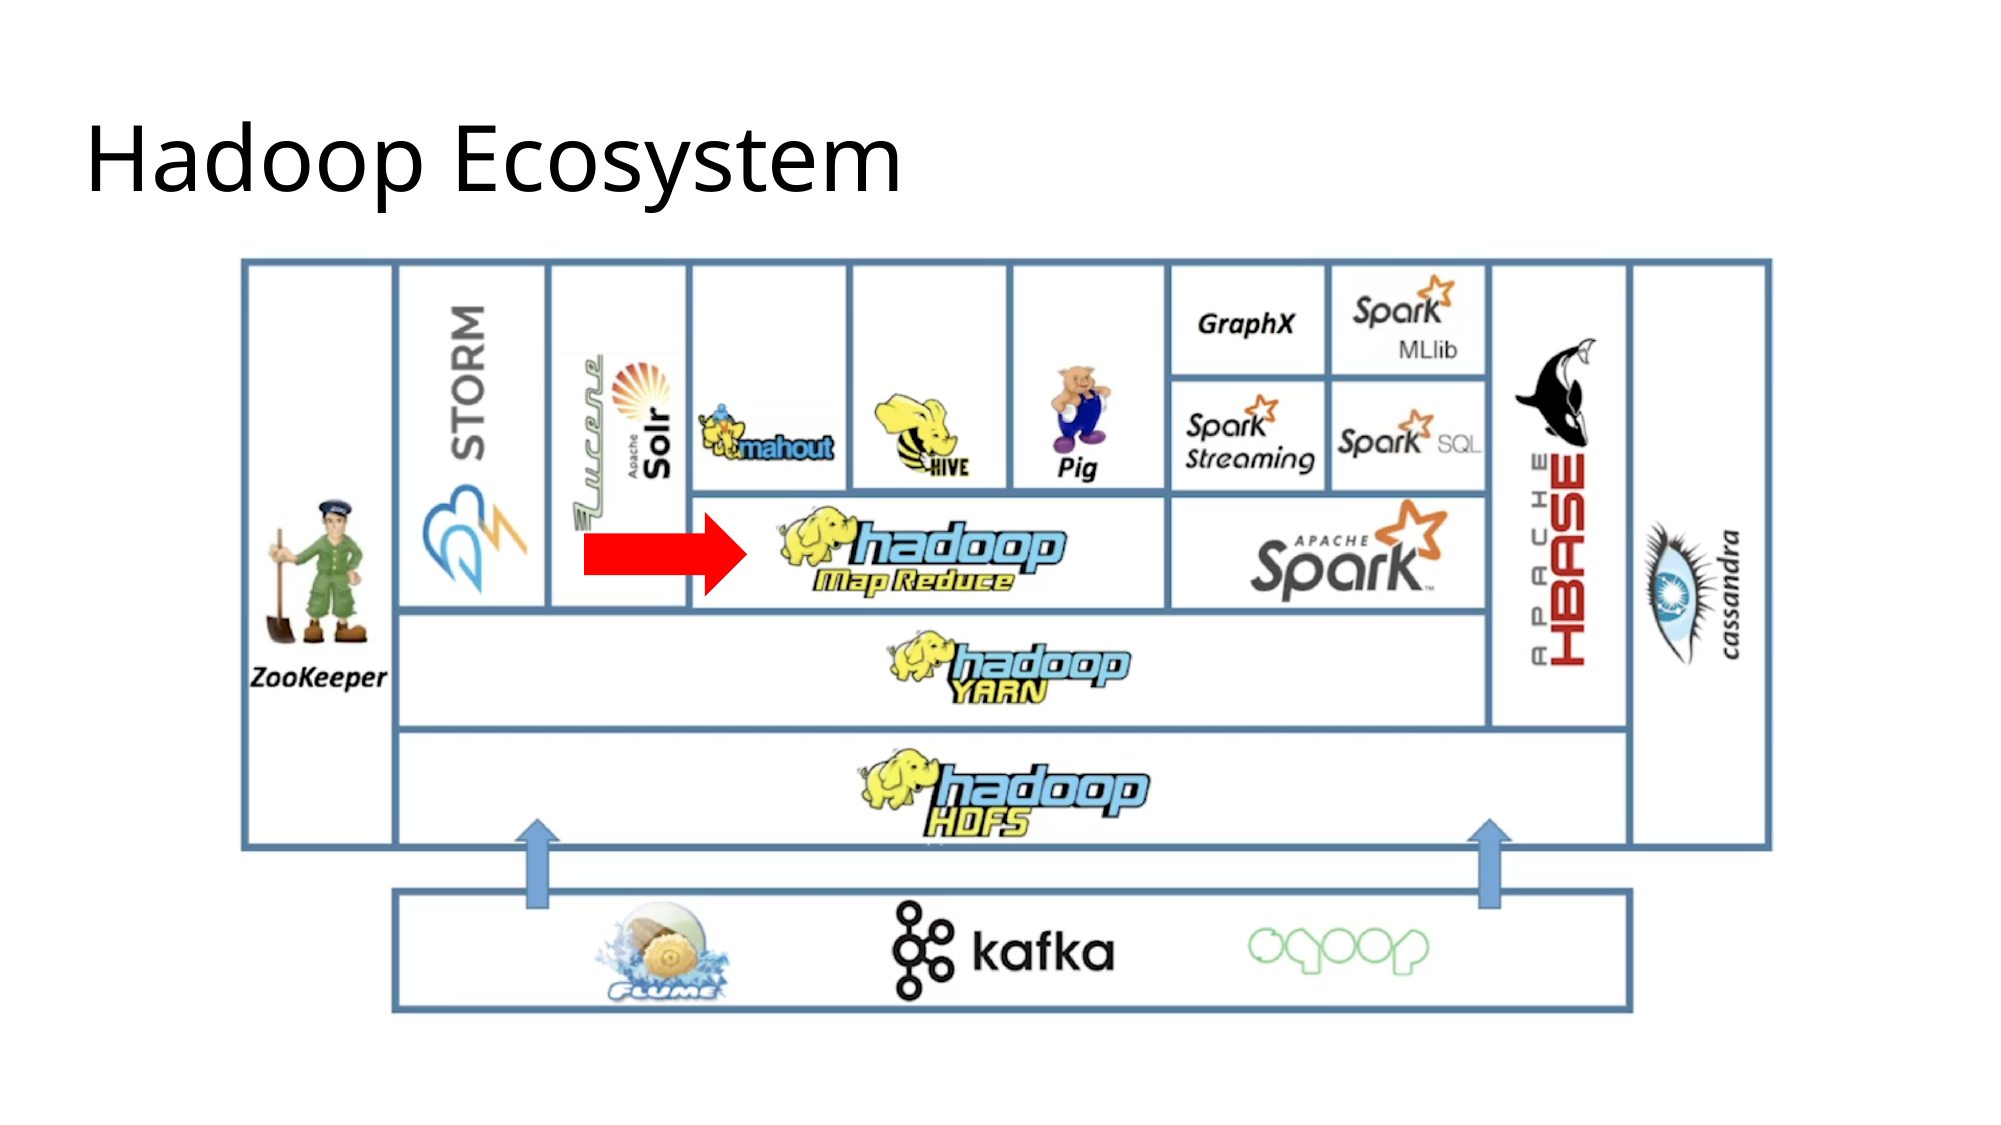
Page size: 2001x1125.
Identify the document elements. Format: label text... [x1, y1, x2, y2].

picture [199, 222, 1801, 1046]
title Hadoop Ecosystem [68, 97, 1932, 223]
